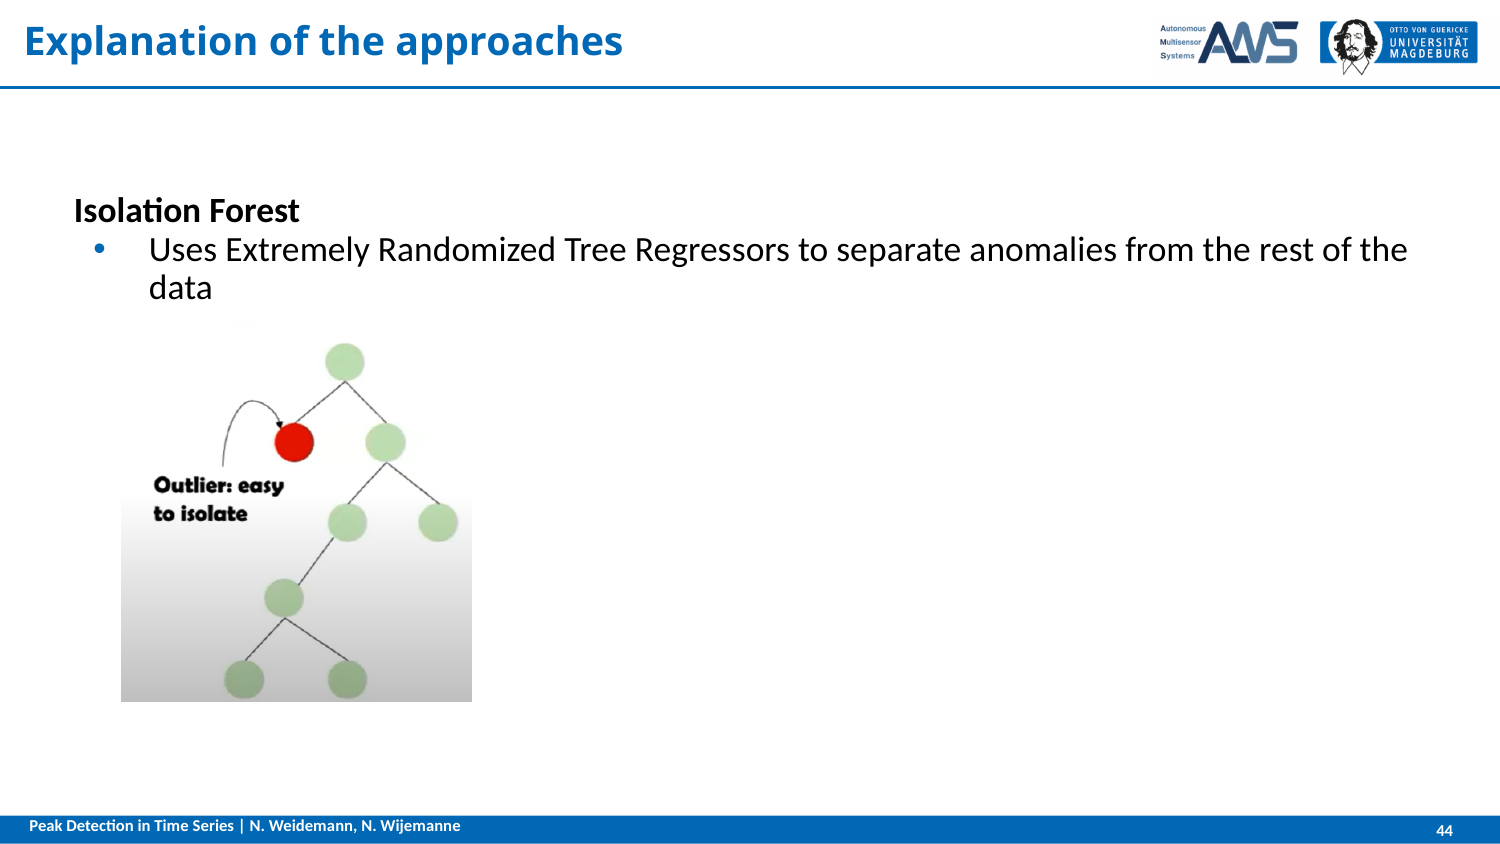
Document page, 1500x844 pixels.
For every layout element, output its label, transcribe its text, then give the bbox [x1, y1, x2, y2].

title Explanation of the approaches [0, 0, 943, 86]
picture [1150, 16, 1500, 77]
list Isolation Forest Uses Extremely Randomized Tree Regressors to separate anomalies from the rest of the data [59, 184, 1441, 721]
text_box Peak Detection in Time Series | N. Weidemann, N. Wijemanne [14, 804, 666, 844]
slide_number 44 [1312, 815, 1454, 844]
picture [120, 318, 473, 702]
